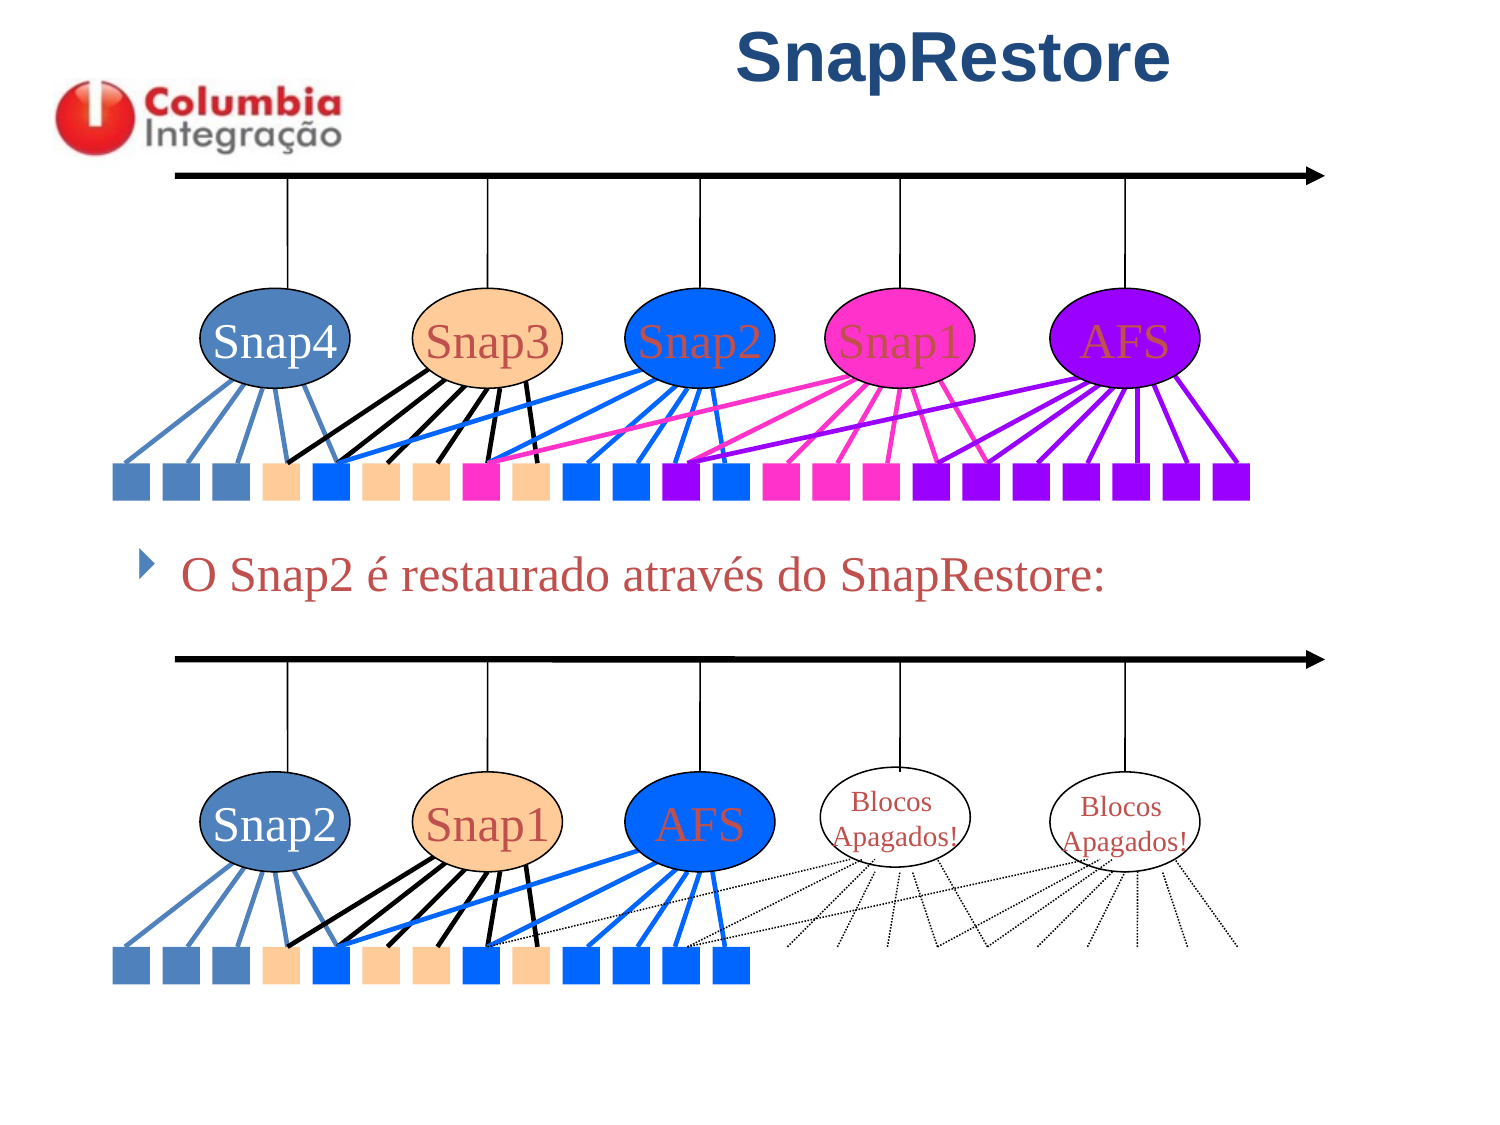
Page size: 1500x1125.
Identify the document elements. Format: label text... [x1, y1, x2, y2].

text_box SnapRestore [407, 4, 1500, 102]
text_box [112, 175, 1326, 501]
picture [53, 78, 354, 168]
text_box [112, 659, 1326, 985]
text_box O Snap2 é restaurado através do SnapRestore: [109, 533, 1122, 609]
